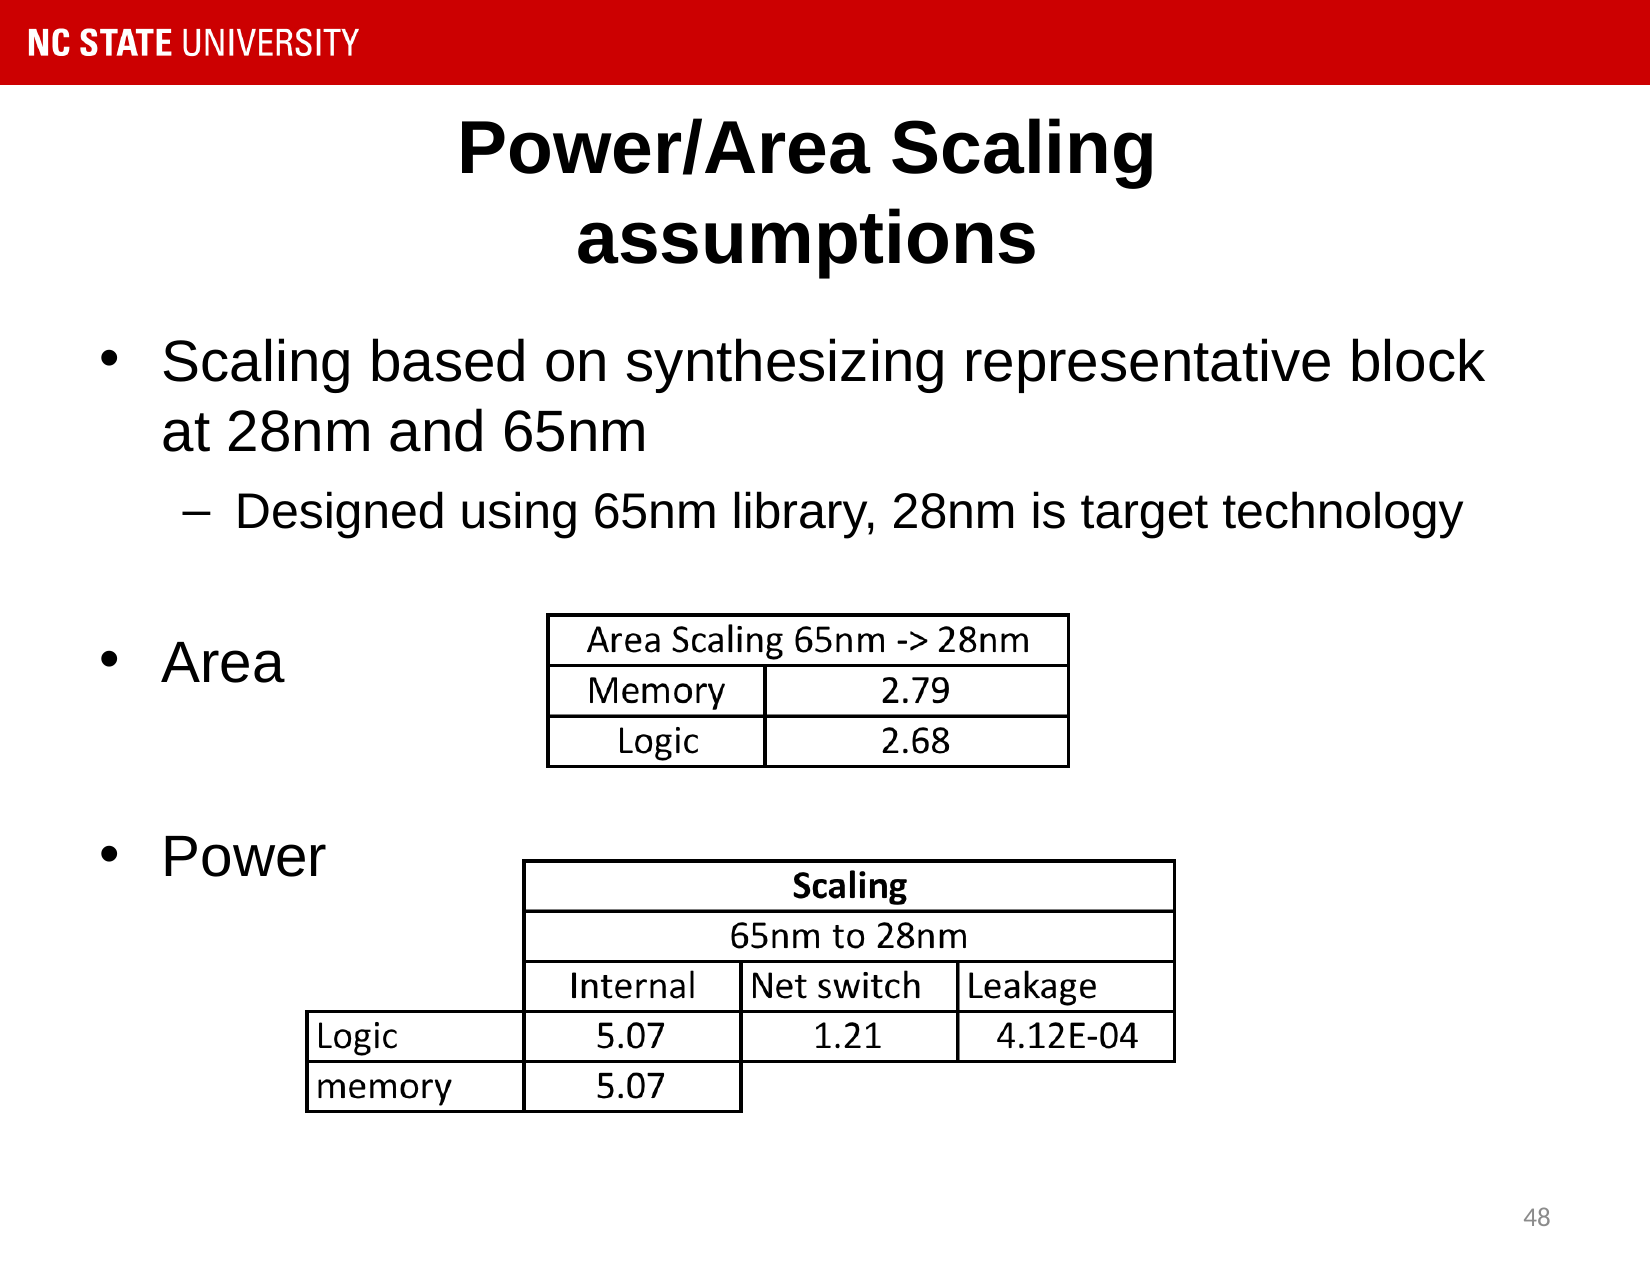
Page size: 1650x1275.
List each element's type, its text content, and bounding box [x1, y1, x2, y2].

picture [0, 0, 1650, 85]
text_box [305, 859, 1176, 1114]
text_box Area [82, 615, 536, 715]
slide_number 48 [1182, 1181, 1568, 1250]
list Scaling based on synthesizing representative block at 28nm and 65nm Designed using 65nm library, 28nm is target technology [82, 314, 1568, 640]
text_box Power [82, 810, 536, 910]
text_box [545, 613, 1070, 768]
title Power/Area Scaling assumptions [202, 89, 1413, 288]
